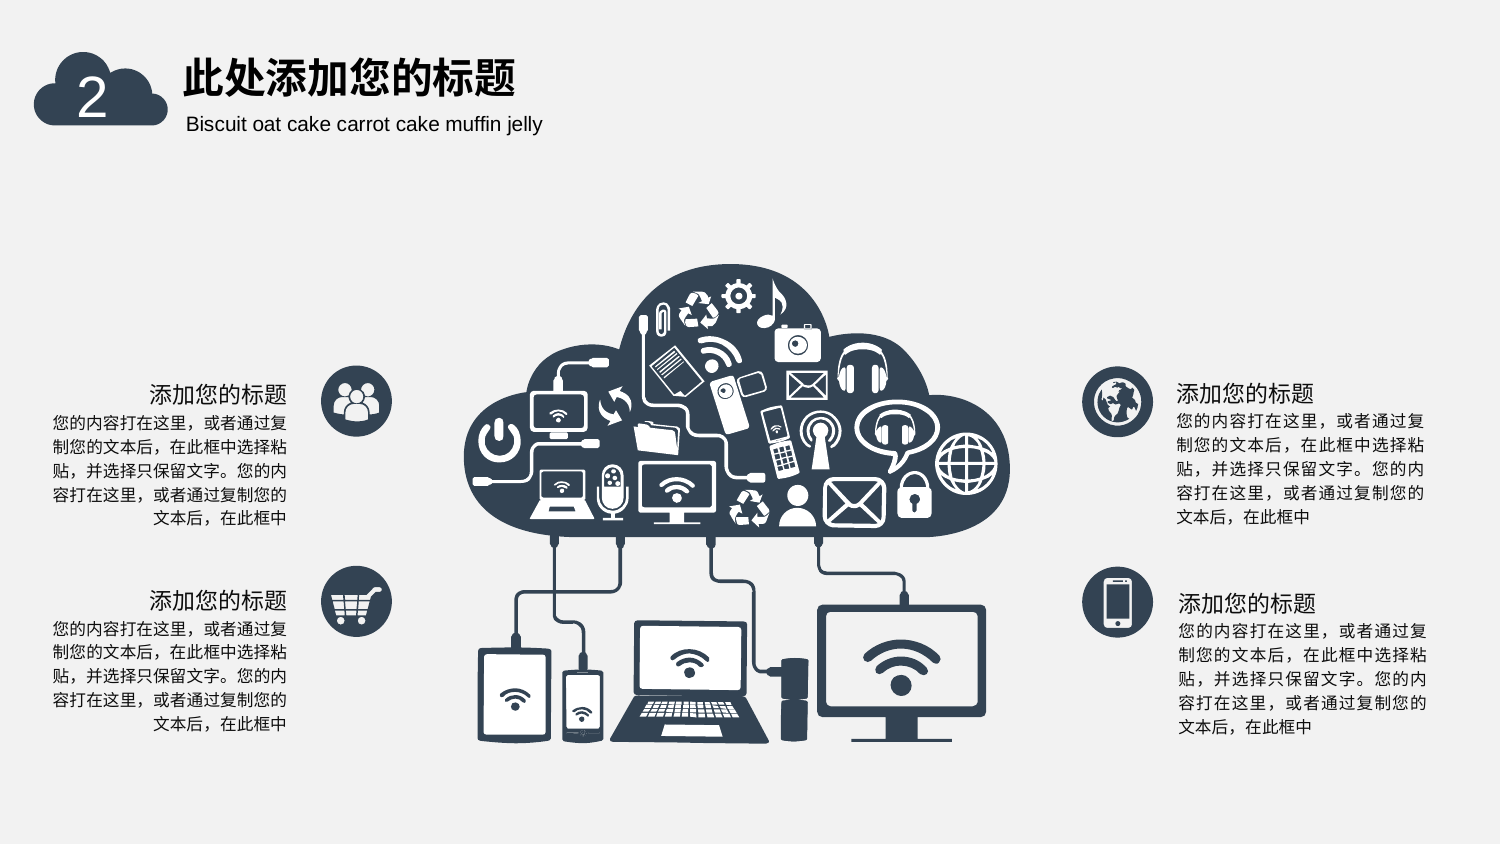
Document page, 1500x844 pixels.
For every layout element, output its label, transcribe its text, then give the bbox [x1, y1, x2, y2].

text_box 添加您的标题 您的内容打在这里，或者通过复制您的文本后，在此框中选择粘贴，并选择只保留文字。您的内容打在这里，或者通过复制您的文本后，在此框中 [31, 577, 295, 738]
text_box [33, 51, 168, 138]
text_box 添加您的标题 您的内容打在这里，或者通过复制您的文本后，在此框中选择粘贴，并选择只保留文字。您的内容打在这里，或者通过复制您的文本后，在此框中 [31, 371, 295, 532]
text_box 添加您的标题 您的内容打在这里，或者通过复制您的文本后，在此框中选择粘贴，并选择只保留文字。您的内容打在这里，或者通过复制您的文本后，在此框中 [1170, 580, 1435, 741]
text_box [1082, 566, 1154, 638]
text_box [463, 264, 1010, 744]
text_box [321, 365, 392, 437]
text_box [321, 565, 392, 637]
text_box 添加您的标题 您的内容打在这里，或者通过复制您的文本后，在此框中选择粘贴，并选择只保留文字。您的内容打在这里，或者通过复制您的文本后，在此框中 [1168, 370, 1432, 531]
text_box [167, 44, 732, 144]
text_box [1082, 366, 1154, 438]
